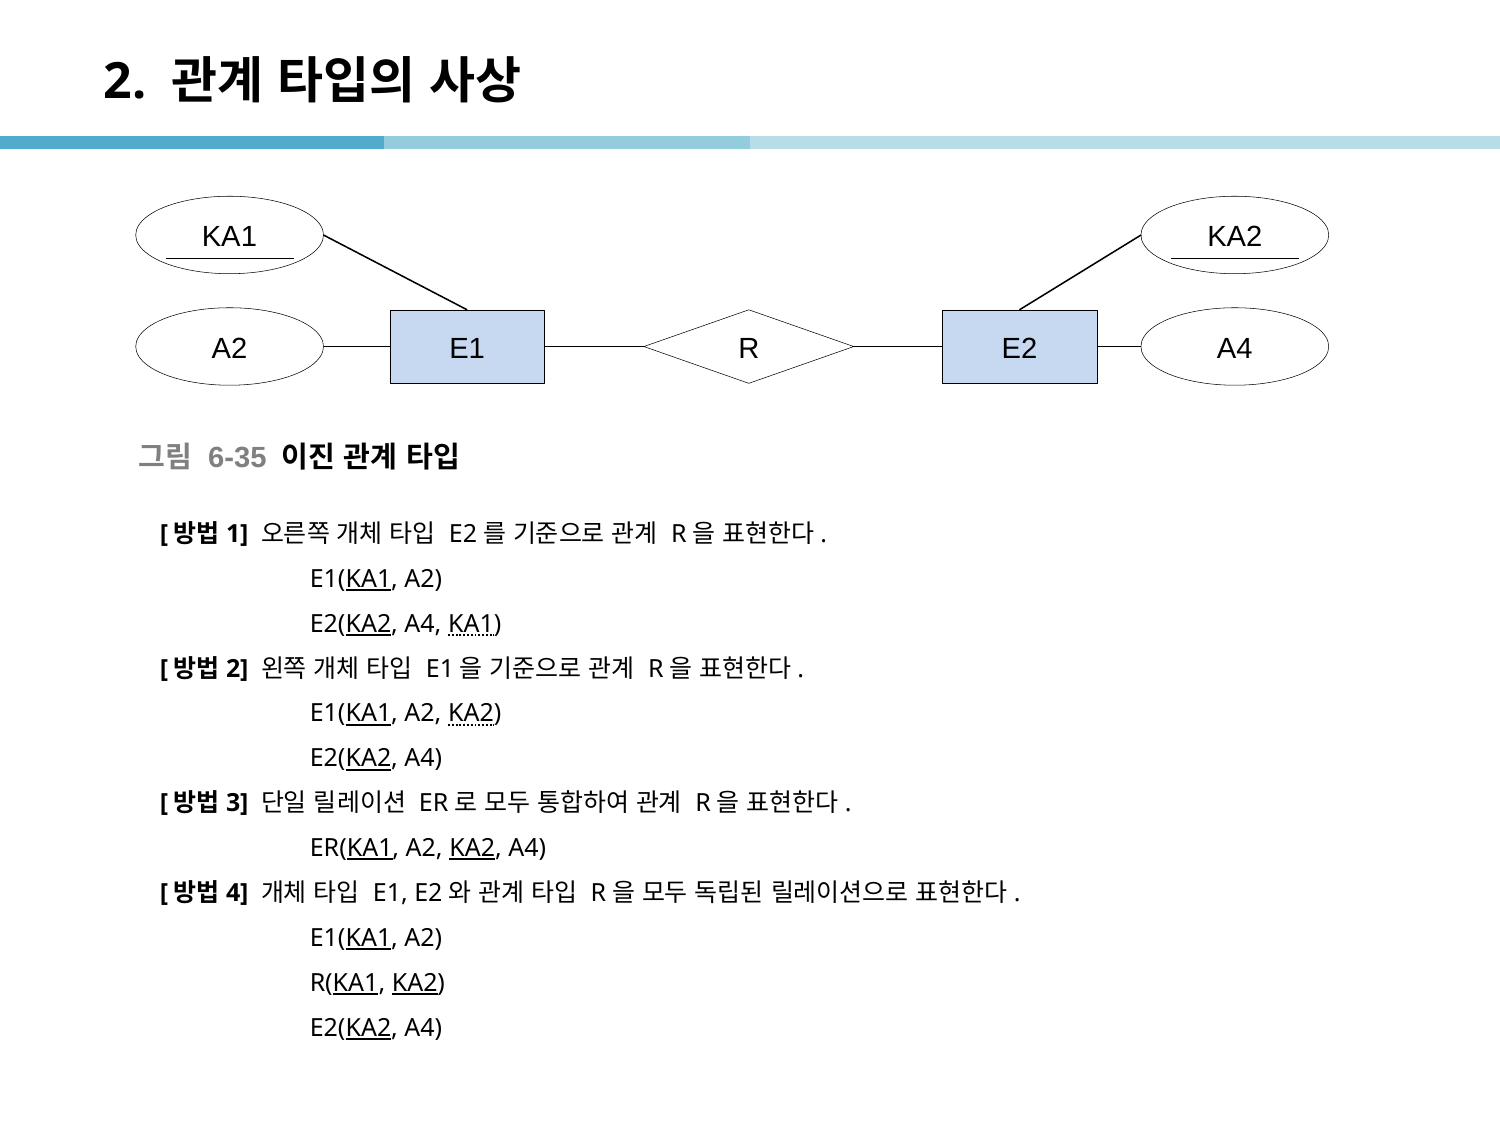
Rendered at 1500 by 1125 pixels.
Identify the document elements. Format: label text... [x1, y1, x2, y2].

list [방법1] 오른쪽 개체 타입 E2를 기준으로 관계 R을 표현한다. E1(KA1, A2) E2(KA2, A4, KA1) [방법2] 왼쪽 개체 타입 E1을 기준으로 관계 R을 표현한다. E1(KA1, A2, KA2) E2(KA2, A4) [방법3] 단일 릴레이션 ER로 모두 통합하여 관계 R을 표현한다. ER(KA1, A2, KA2, A4) [방법4] 개체 타입 E1, E2와 관계 타입 R을 모두 독립된 릴레이션으로 표현한다. E1(KA1, A2) R(KA1, KA2) E2(KA2, A4) [88, 302, 1412, 1083]
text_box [135, 195, 1329, 386]
text_box 그림 6-35 이진 관계 타입 [123, 432, 432, 480]
title 2. 관계 타입의 사상 [88, 32, 1330, 124]
